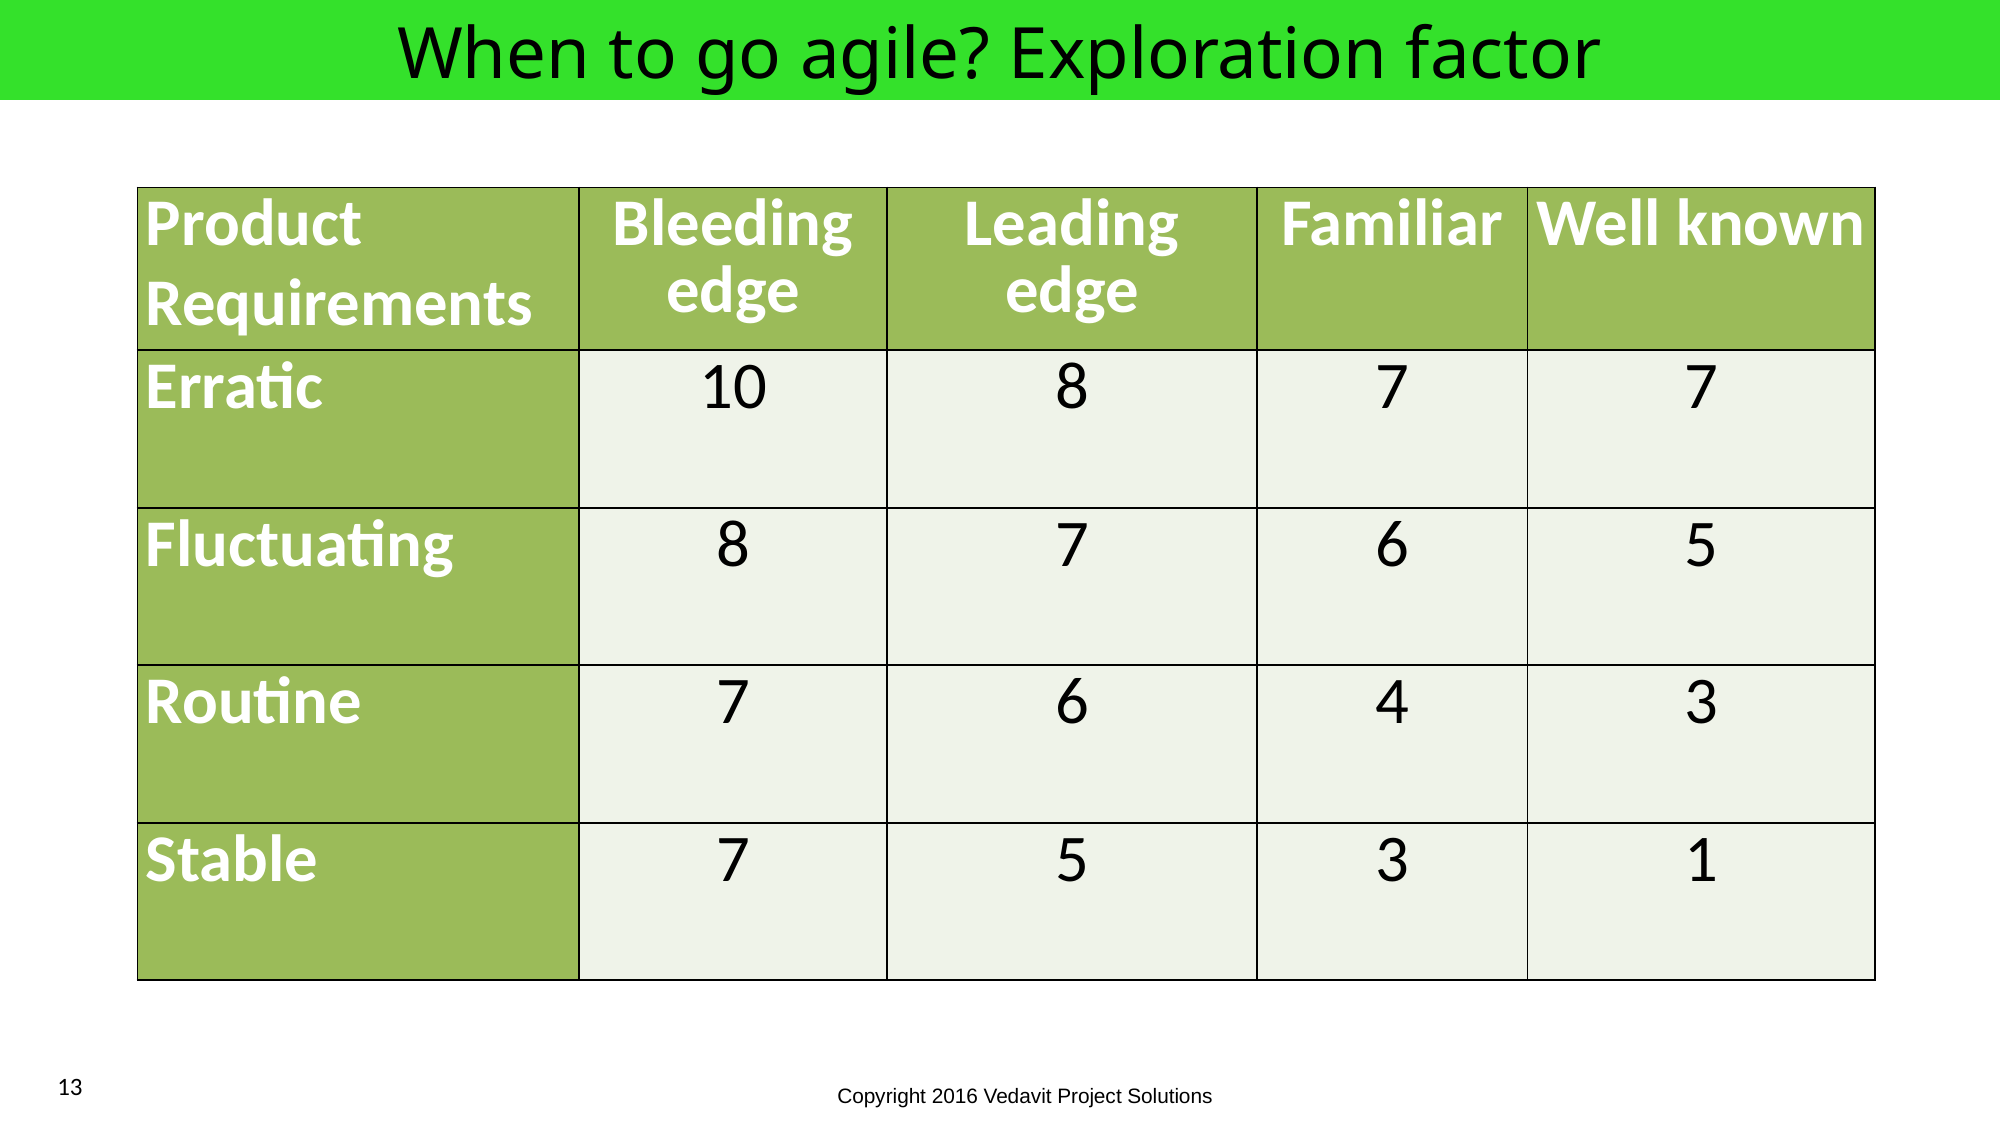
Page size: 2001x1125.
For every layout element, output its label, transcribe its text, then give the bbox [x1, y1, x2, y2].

table_cell 5 [1528, 509, 1874, 664]
title When to go agile? Exploration factor [0, 0, 2000, 100]
table_header Bleeding edge [580, 188, 886, 349]
table_cell 7 [1528, 351, 1874, 507]
table_cell 7 [580, 824, 886, 979]
table_cell 8 [580, 509, 886, 664]
table_cell 10 [580, 351, 886, 507]
table_header Leading edge [888, 188, 1256, 349]
table_cell 6 [888, 666, 1256, 822]
table_cell 5 [888, 824, 1256, 979]
table_cell 6 [1258, 509, 1527, 664]
table_cell Fluctuating [138, 509, 578, 664]
table_cell 4 [1258, 666, 1527, 822]
table_cell Routine [138, 666, 578, 822]
table_cell 7 [1258, 351, 1527, 507]
table_header Familiar [1258, 188, 1527, 349]
table_cell Stable [138, 824, 578, 979]
table_cell 7 [888, 509, 1256, 664]
table_header Product Requirements [138, 188, 578, 349]
table_cell 3 [1258, 824, 1527, 979]
table_cell 1 [1528, 824, 1874, 979]
table_cell 8 [888, 351, 1256, 507]
table_cell 7 [580, 666, 886, 822]
slide_number 13 [3, 1055, 137, 1116]
table_header Well known [1528, 188, 1874, 349]
table_cell Erratic [138, 351, 578, 507]
table_cell 3 [1528, 666, 1874, 822]
